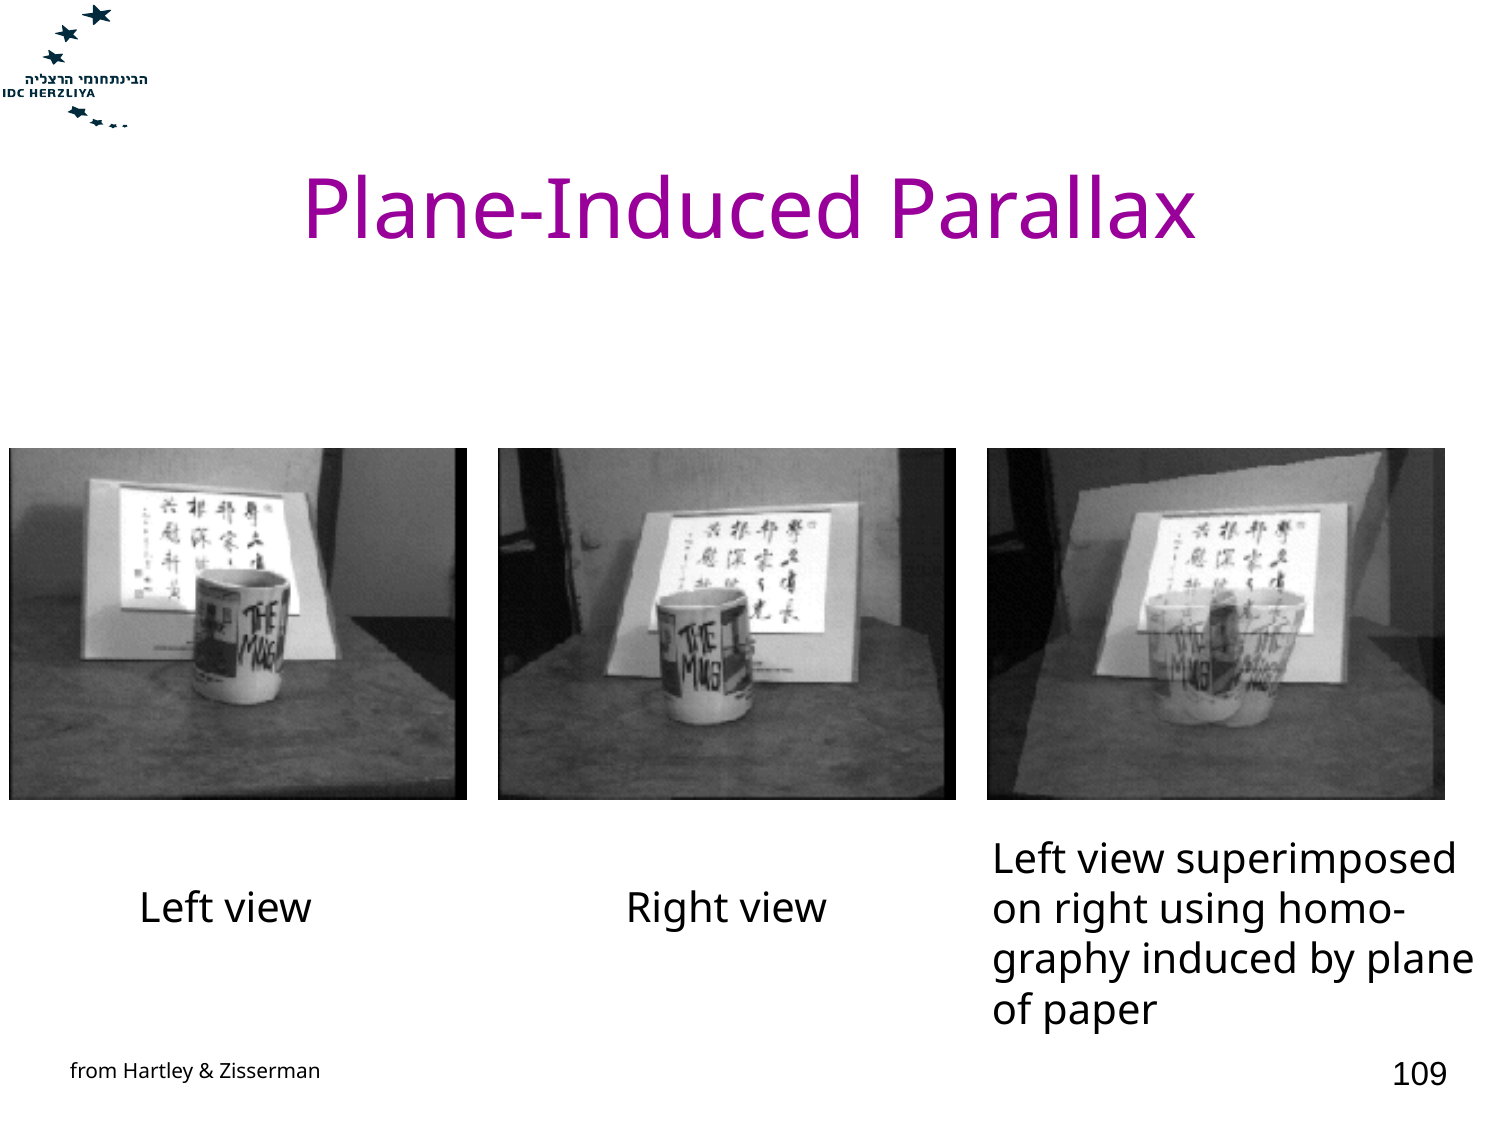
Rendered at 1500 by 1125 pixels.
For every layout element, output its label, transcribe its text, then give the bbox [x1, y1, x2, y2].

text_box from Hartley & Zisserman [55, 1050, 336, 1090]
picture [987, 448, 1446, 801]
text_box Left view [124, 873, 327, 938]
slide_number 109 [1149, 1040, 1463, 1101]
picture [498, 448, 956, 801]
text_box Right view [610, 873, 842, 938]
text_box Left view superimposed on right using homo-graphy induced by plane of paper [977, 824, 1500, 1040]
picture [8, 448, 467, 801]
title Plane-Induced Parallax [112, 74, 1388, 263]
picture [0, 0, 150, 134]
